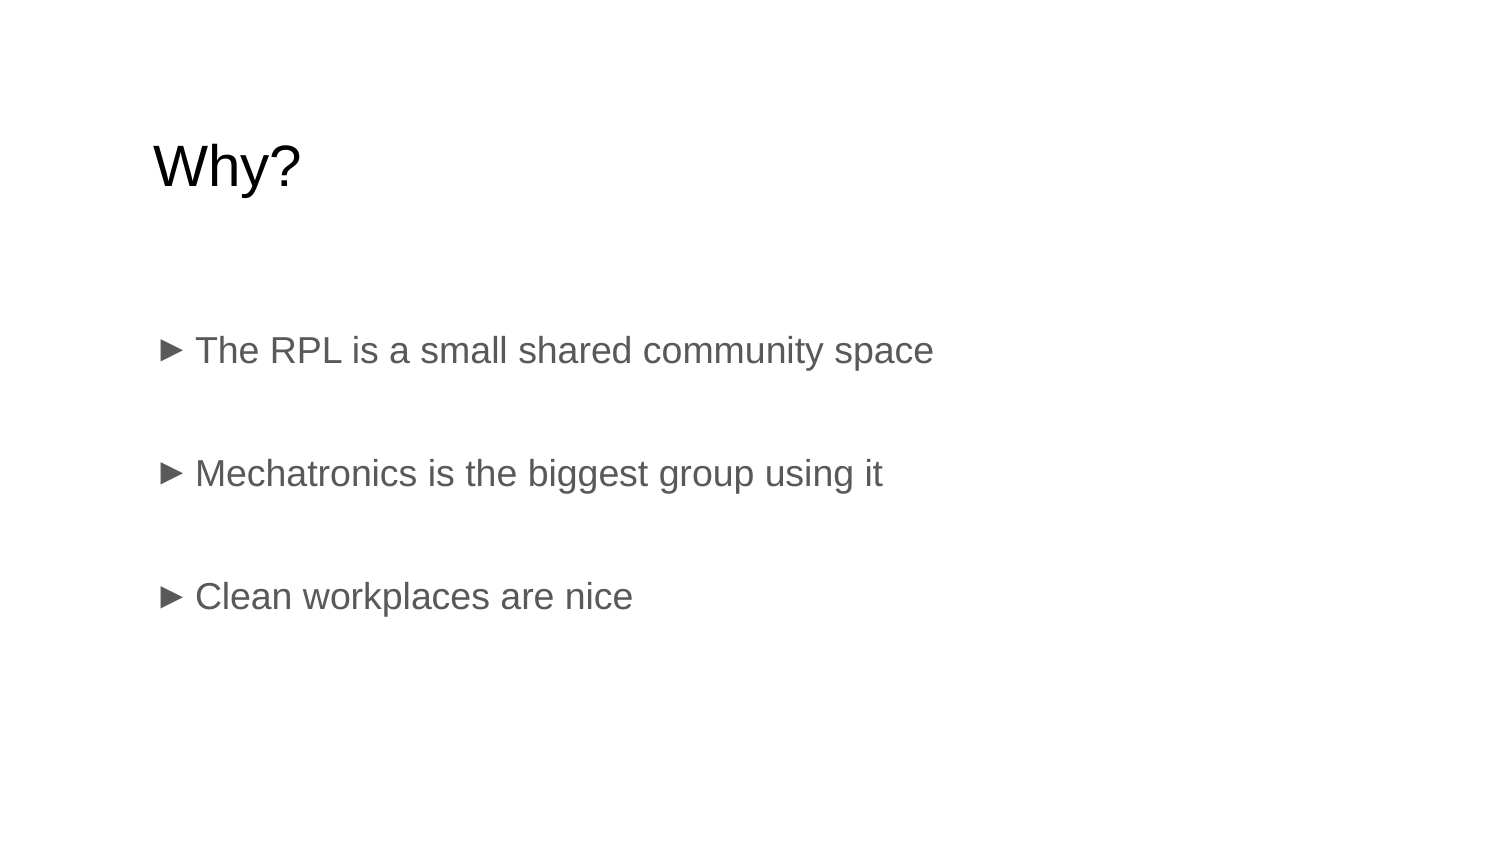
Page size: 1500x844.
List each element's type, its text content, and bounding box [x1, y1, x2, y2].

title Why? [142, 119, 1220, 207]
list The RPL is a small shared community space Mechatronics is the biggest group using it Clean workplaces are nice [142, 320, 1228, 741]
